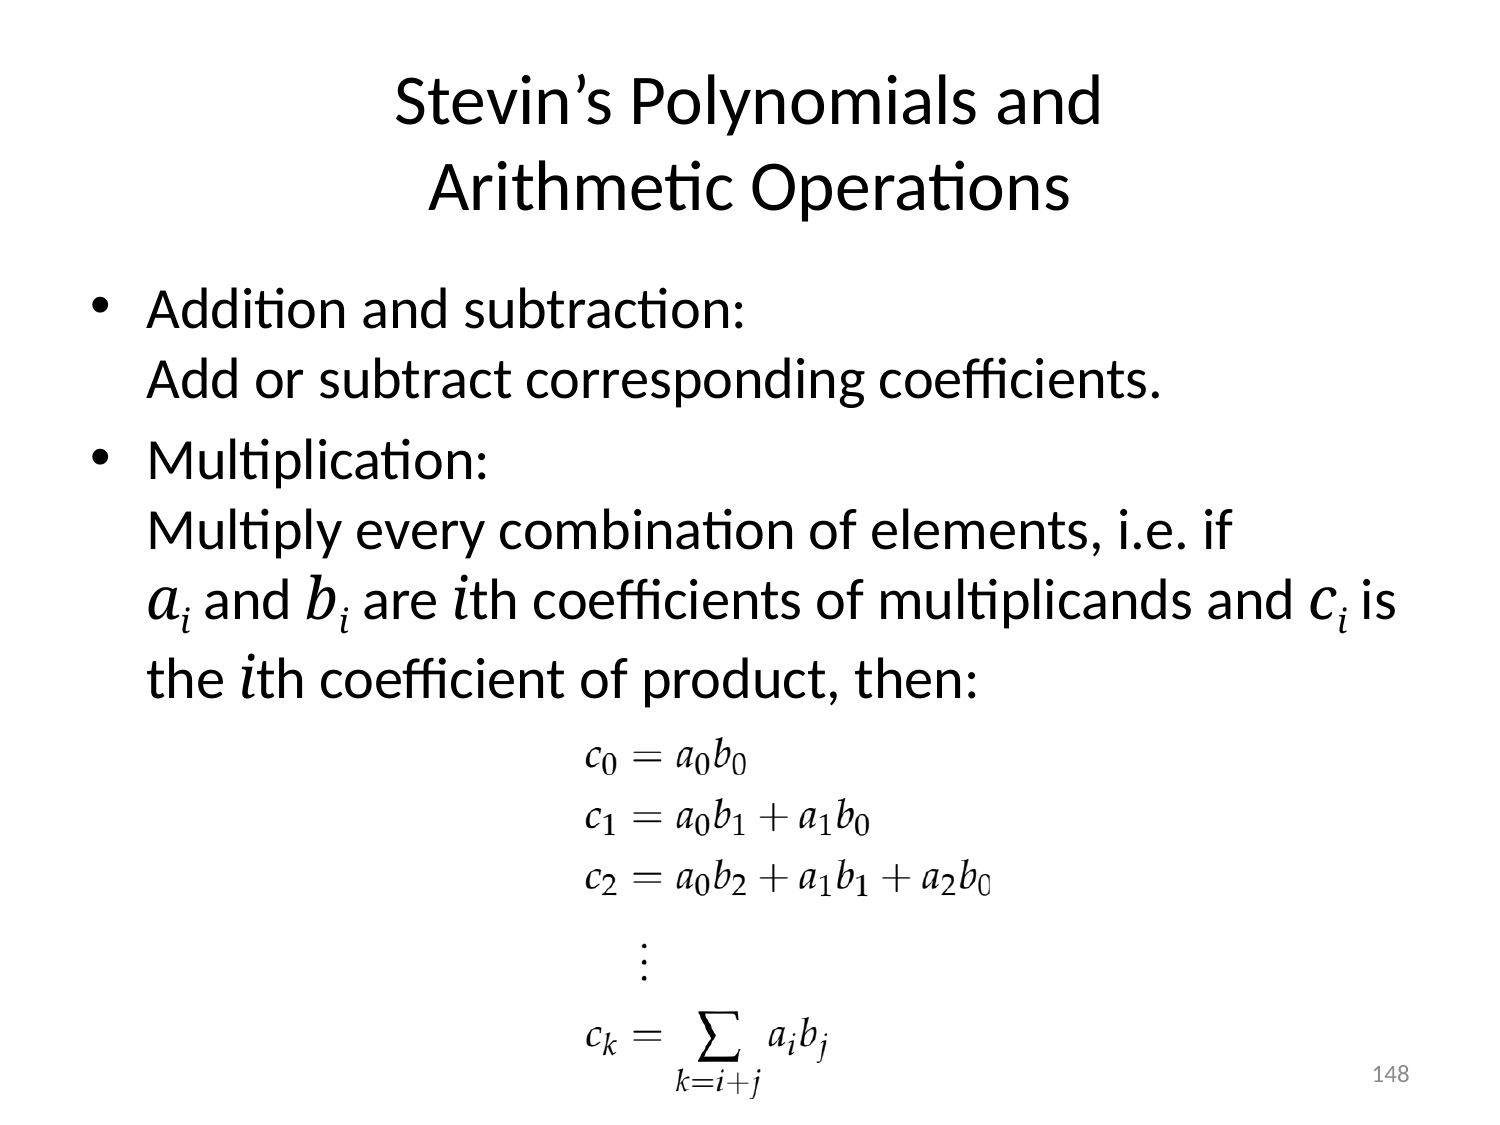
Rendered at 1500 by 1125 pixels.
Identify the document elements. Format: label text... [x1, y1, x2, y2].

picture [585, 736, 990, 1099]
slide_number 148 [1074, 1042, 1425, 1103]
list Addition and subtraction: Add or subtract corresponding coefficients. Multiplication: Multiply every combination of elements, i.e. if ai and bi are ith coefficients of multiplicands and ci is the ith coefficient of product, then: [75, 262, 1425, 1005]
title Stevin’s Polynomials and Arithmetic Operations [75, 45, 1425, 233]
